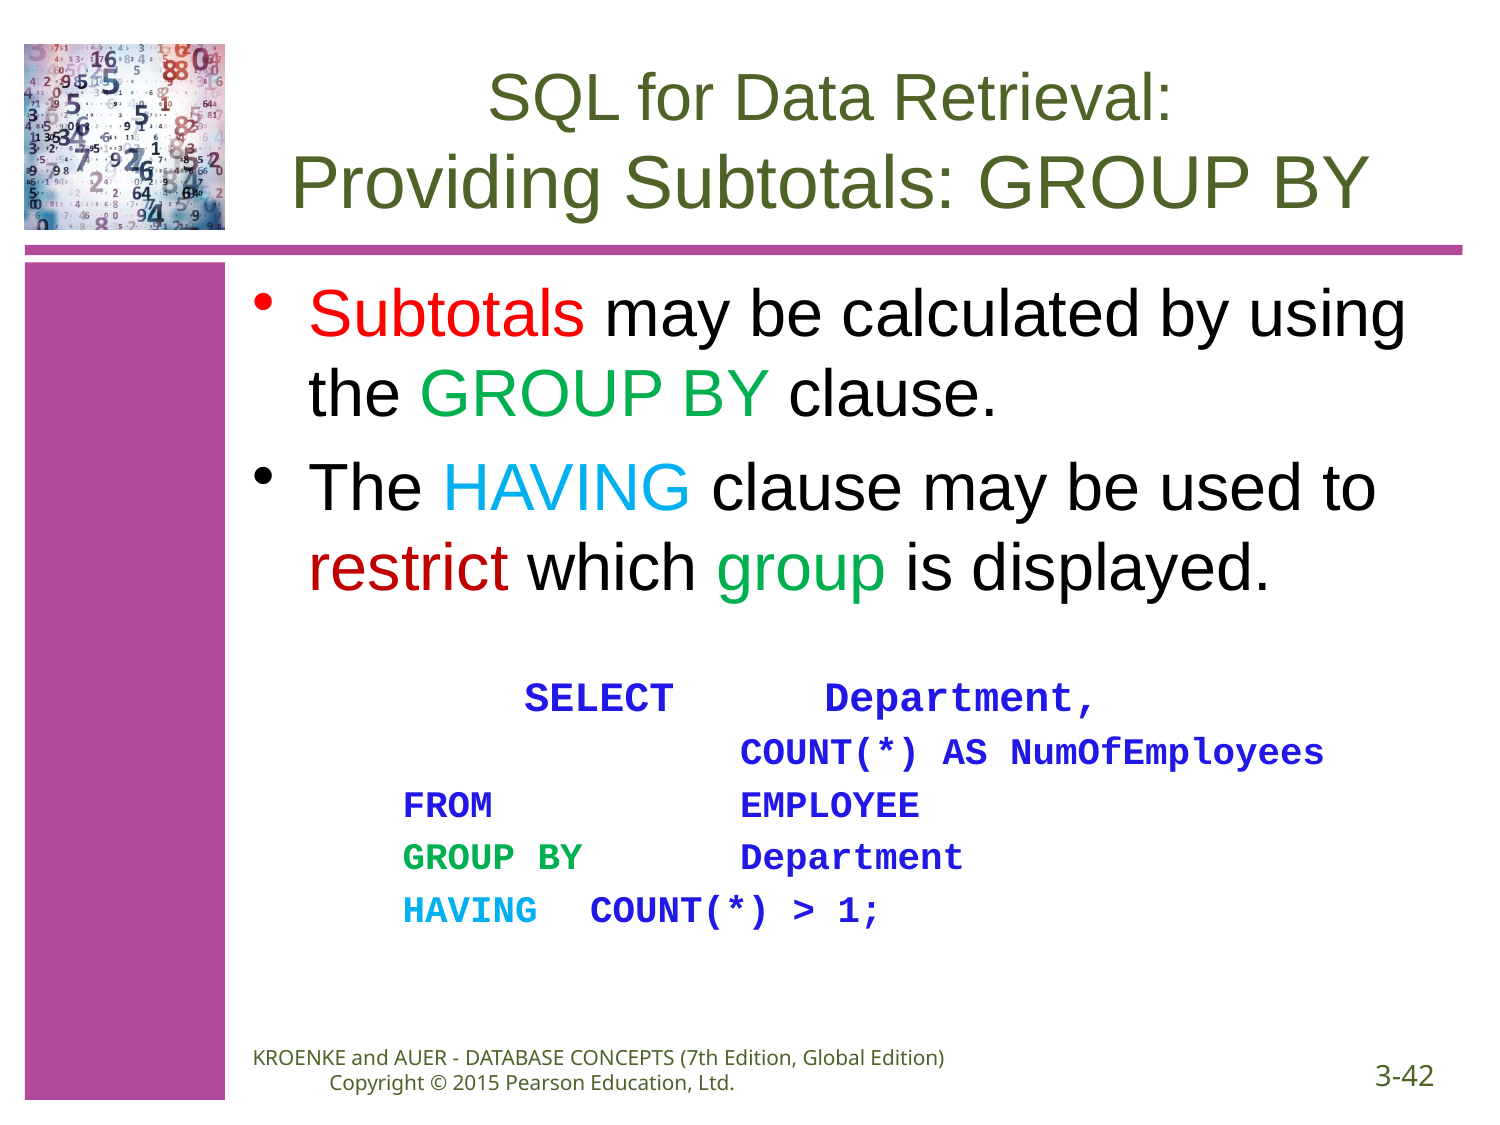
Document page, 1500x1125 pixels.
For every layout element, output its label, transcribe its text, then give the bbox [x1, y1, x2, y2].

picture [24, 44, 225, 230]
list Subtotals may be calculated by using the GROUP BY clause. The HAVING clause may be used to restrict which group is displayed. SELECT Department, COUNT(*) AS NumOfEmployees FROM EMPLOYEE GROUP BY Department HAVING COUNT(*) > 1; [237, 262, 1426, 1026]
slide_number 3-42 [1287, 1049, 1451, 1103]
footer KROENKE and AUER - DATABASE CONCEPTS (7th Edition, Global Edition) Copyright © 2015 Pearson Education, Ltd. [237, 1037, 1088, 1104]
title SQL for Data Retrieval: Providing Subtotals: GROUP BY [237, 44, 1426, 233]
